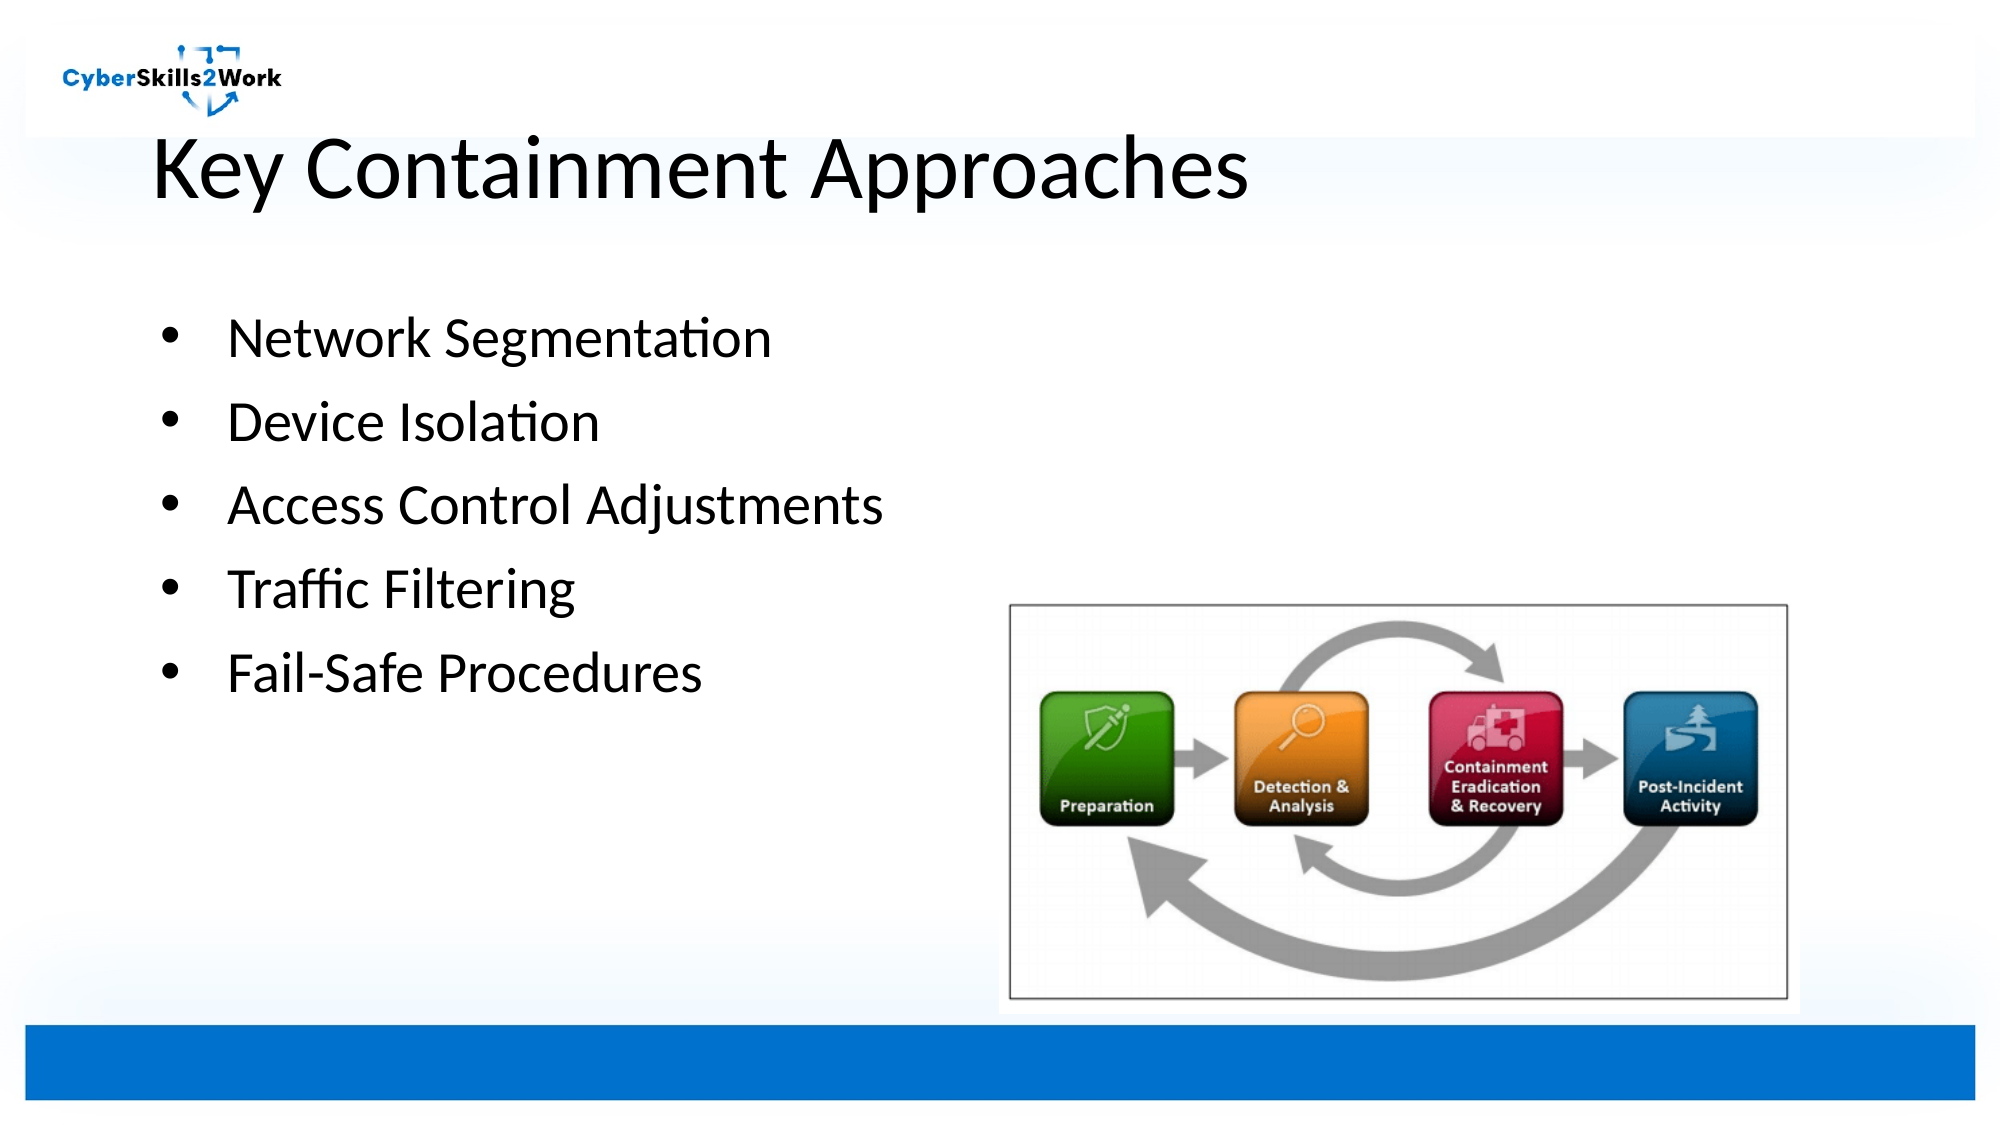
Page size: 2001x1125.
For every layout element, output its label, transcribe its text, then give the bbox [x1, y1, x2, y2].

list Network Segmentation Device Isolation Access Control Adjustments Traffic Filtering Fail-Safe Procedures [137, 299, 1863, 1014]
title Key Containment Approaches [137, 59, 1863, 278]
picture [0, 0, 2000, 1125]
